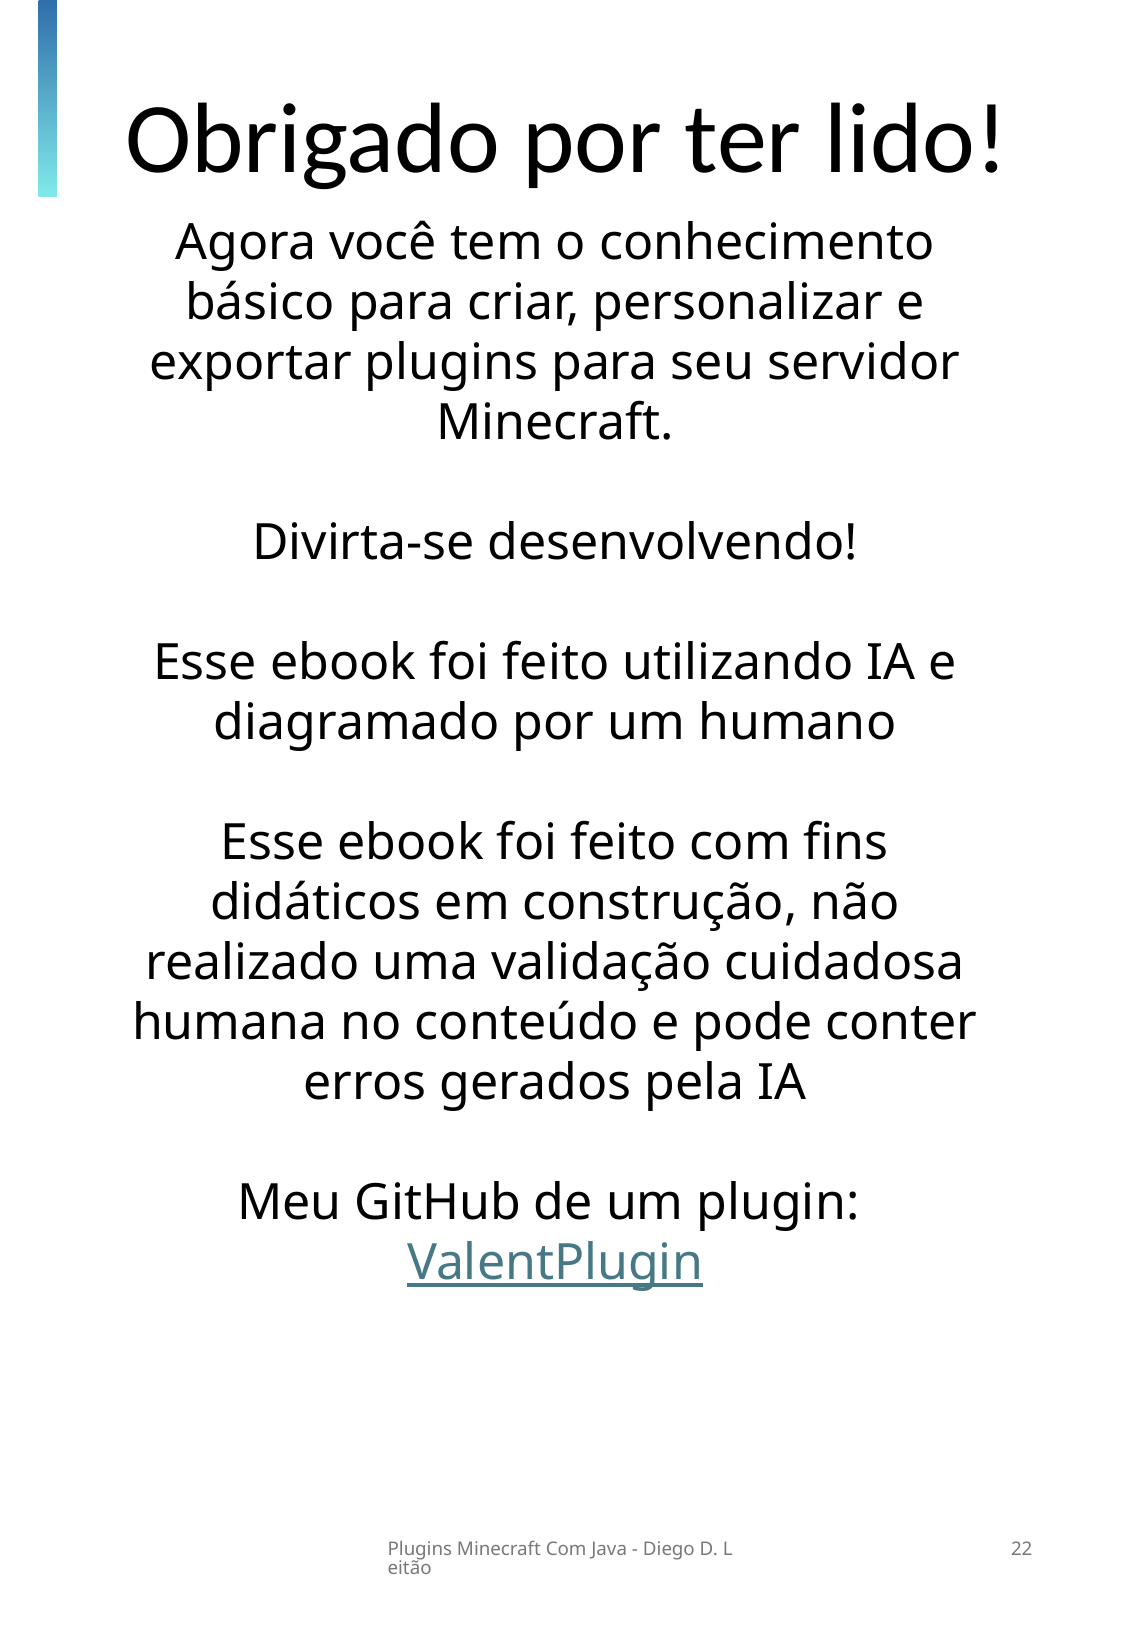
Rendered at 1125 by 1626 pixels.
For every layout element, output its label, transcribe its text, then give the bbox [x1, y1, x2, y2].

slide_number 22 [794, 1506, 1048, 1593]
footer Plugins Minecraft Com Java - Diego D. Leitão [372, 1506, 753, 1593]
text_box Obrigado por ter lido! [76, 65, 1058, 201]
text_box [37, 0, 59, 198]
text_box Agora você tem o conhecimento básico para criar, personalizar e exportar plugins para seu servidor Minecraft. Divirta-se desenvolvendo! Esse ebook foi feito utilizando IA e diagramado por um humano Esse ebook foi feito com fins didáticos em construção, não realizado uma validação cuidadosa humana no conteúdo e pode conter erros gerados pela IA Meu GitHub de um plugin: ValentPlugin [96, 201, 1014, 1305]
